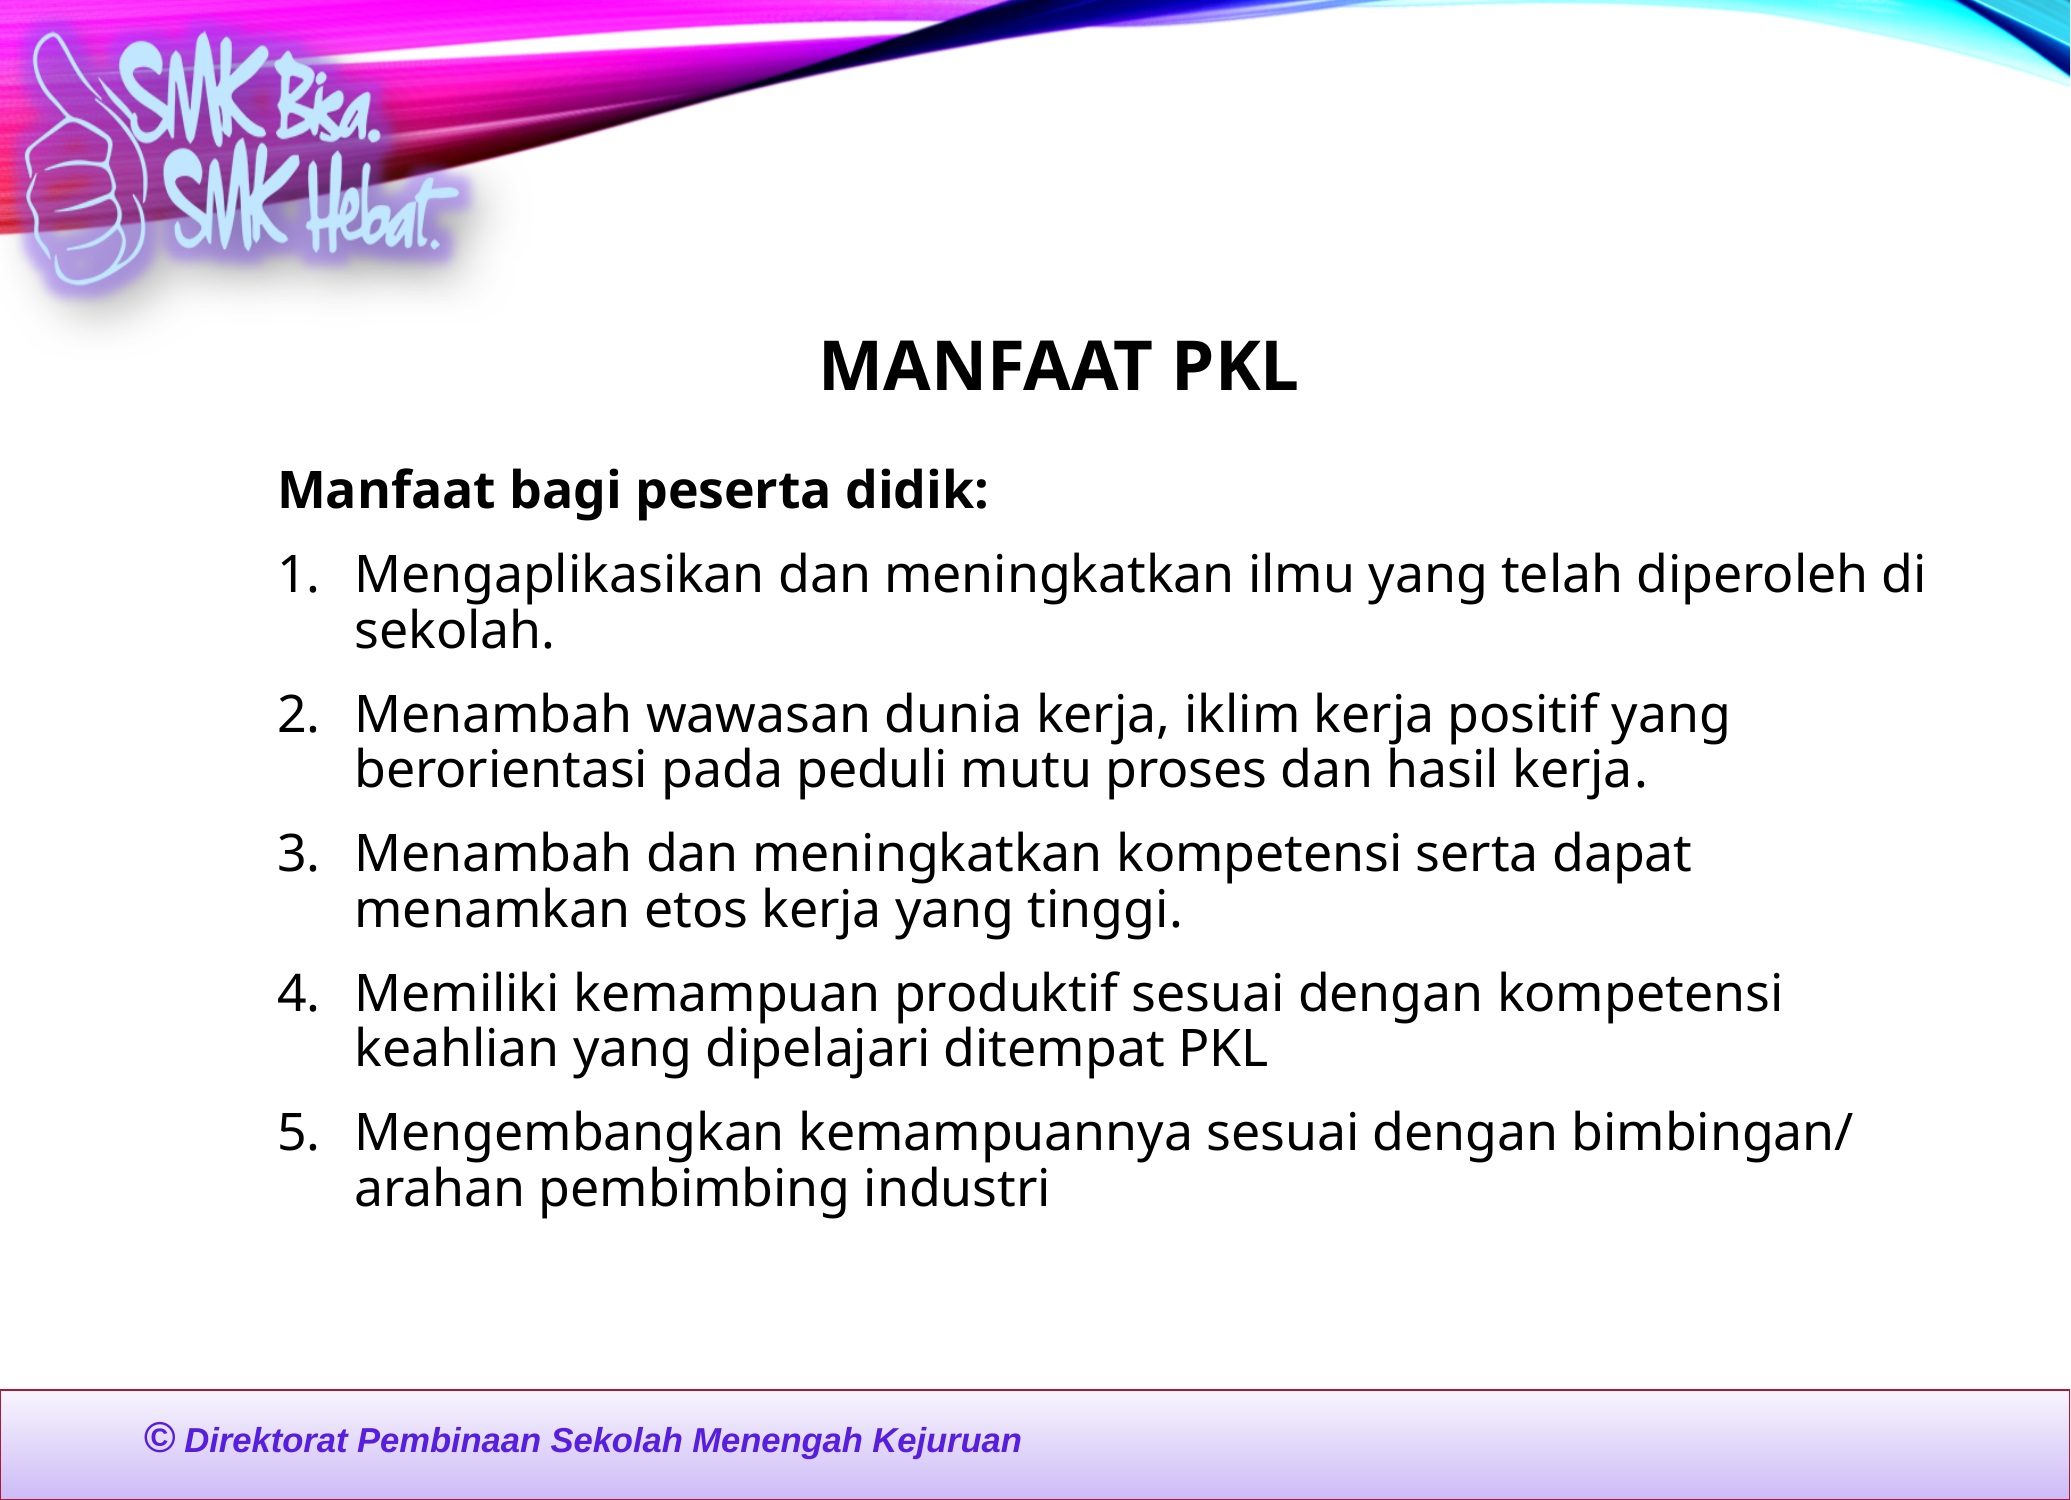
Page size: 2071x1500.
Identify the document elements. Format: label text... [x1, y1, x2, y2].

text_box DUDI [8, 13, 18, 23]
picture [0, 0, 2071, 237]
title Manfaat PKL [768, 323, 1350, 414]
list Manfaat bagi peserta didik: Mengaplikasikan dan meningkatkan ilmu yang telah diperoleh di sekolah. Menambah wawasan dunia kerja, iklim kerja positif yang berorientasi pada peduli mutu proses dan hasil kerja. Menambah dan meningkatkan kompetensi serta dapat menamkan etos kerja yang tinggi. Memiliki kemampuan produktif sesuai dengan kompetensi keahlian yang dipelajari ditempat PKL Mengembangkan kemampuannya sesuai dengan bimbingan/ arahan pembimbing industri [262, 456, 1971, 1252]
